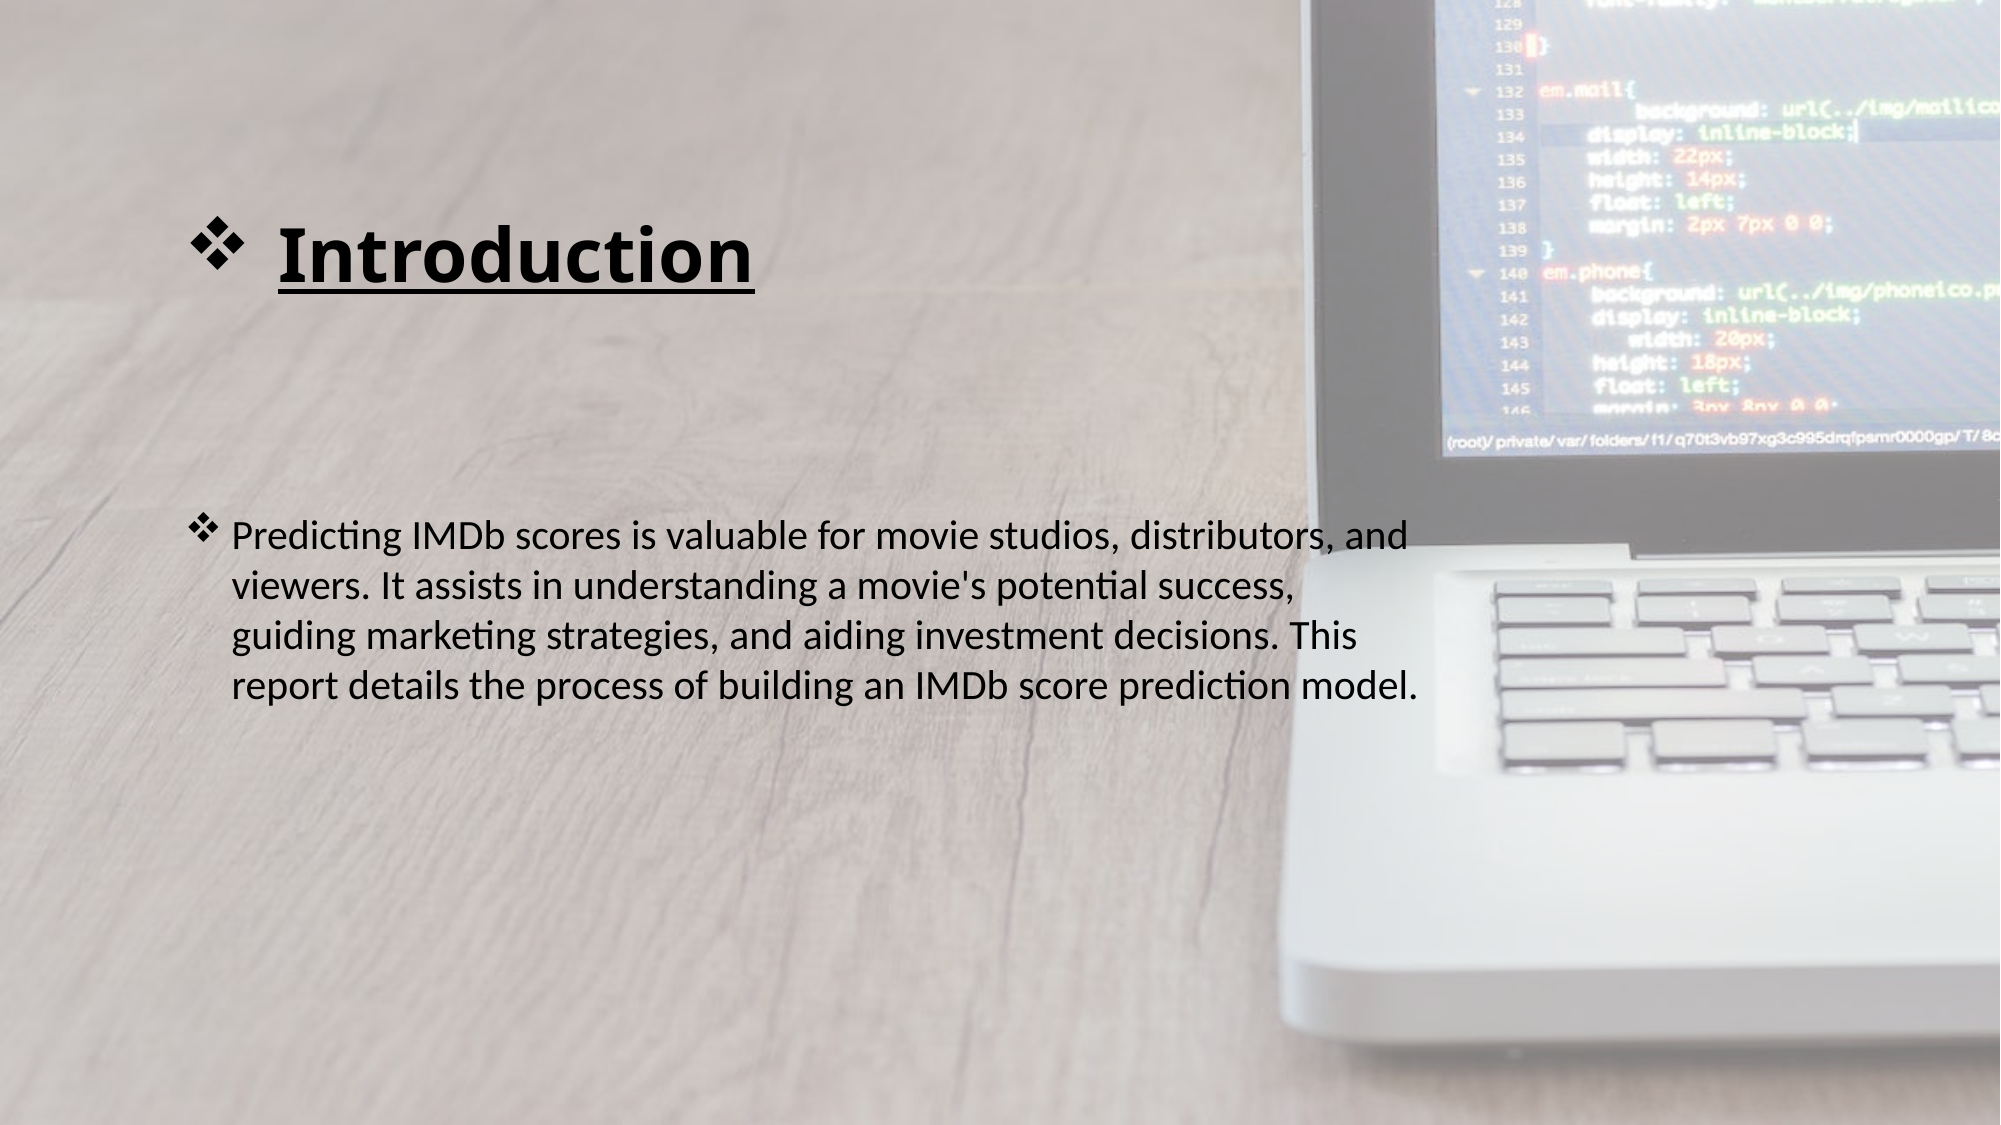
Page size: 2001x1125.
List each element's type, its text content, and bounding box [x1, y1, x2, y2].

text_box Predicting IMDb scores is valuable for movie studios, distributors, and viewers. It assists in understanding a movie's potential success, guiding marketing strategies, and aiding investment decisions. This report details the process of building an IMDb score prediction model. [169, 500, 1437, 816]
text_box Introduction [169, 200, 885, 306]
